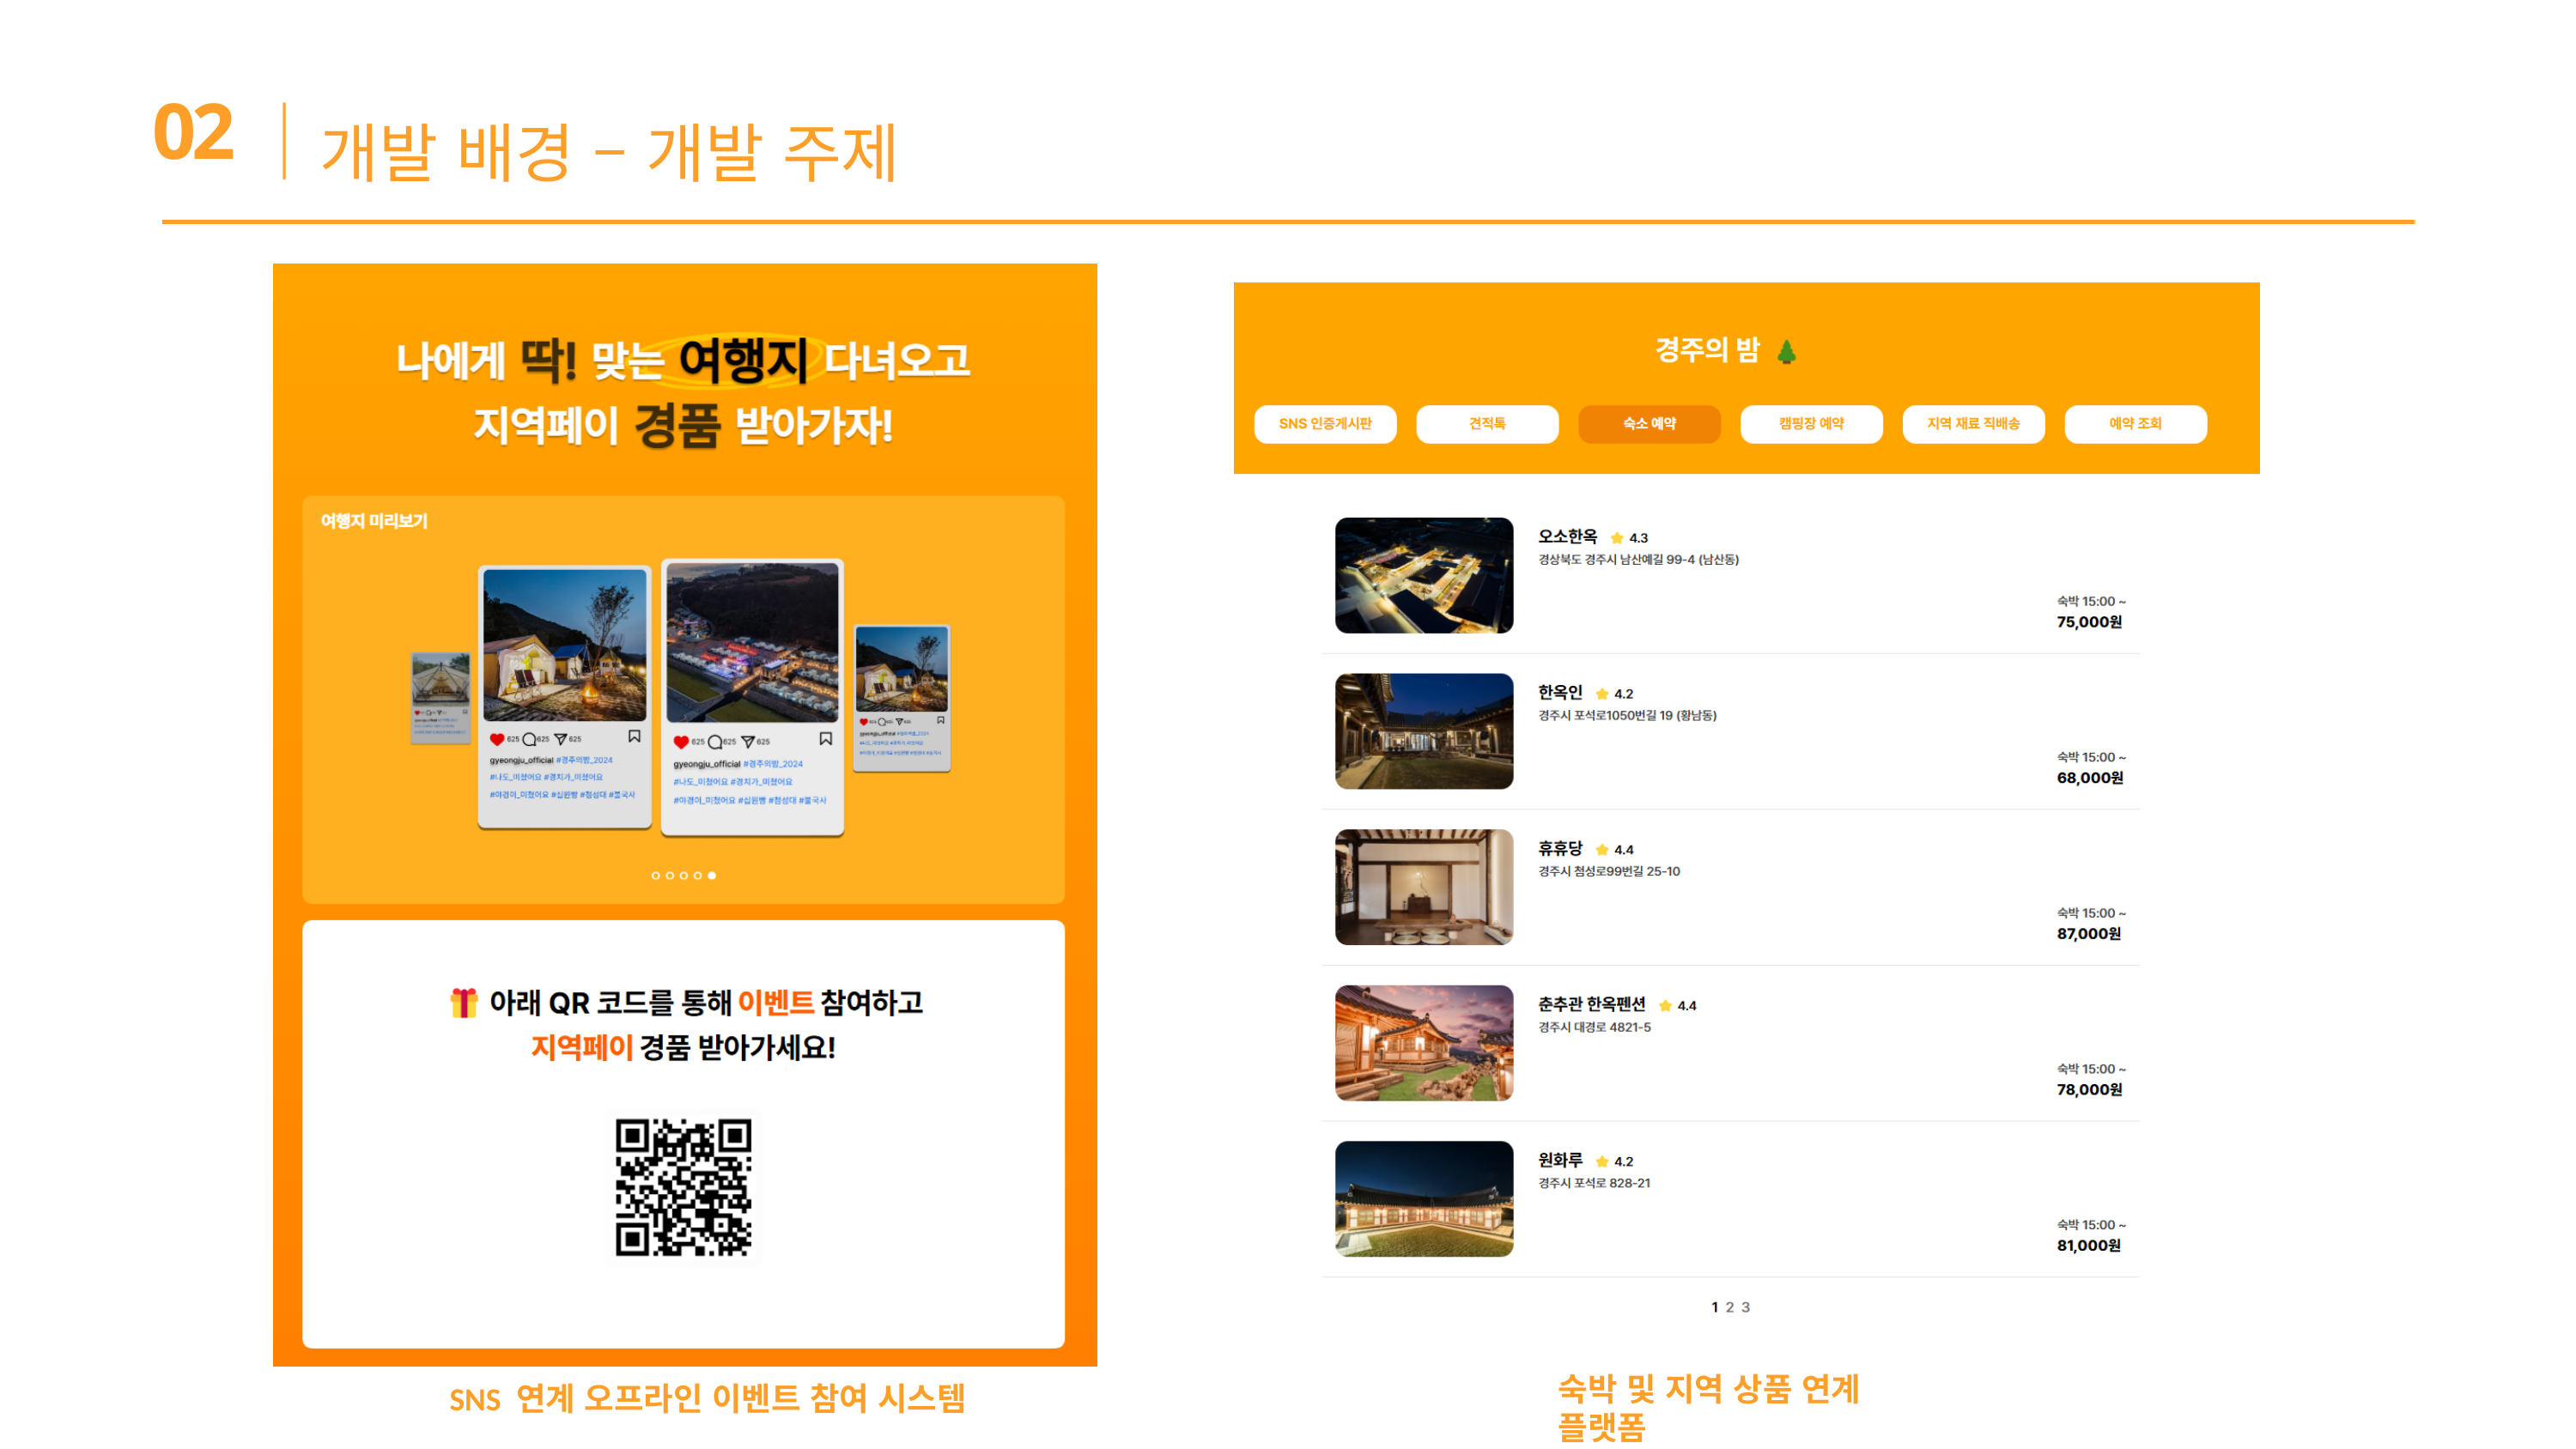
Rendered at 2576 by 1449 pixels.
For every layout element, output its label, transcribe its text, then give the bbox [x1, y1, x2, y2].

text_box 숙박 및 지역 상품 연계 플랫폼 [1546, 1375, 1953, 1449]
text_box SNS 연계 오프라인 이벤트 참여 시스템 [64, 1366, 1352, 1423]
picture [245, 139, 323, 143]
text_box 02 [152, 103, 290, 173]
picture [1234, 282, 2260, 1368]
picture [273, 263, 1097, 1367]
text_box 개발 배경 – 개발 주제 [319, 94, 1097, 185]
picture [162, 219, 2415, 224]
